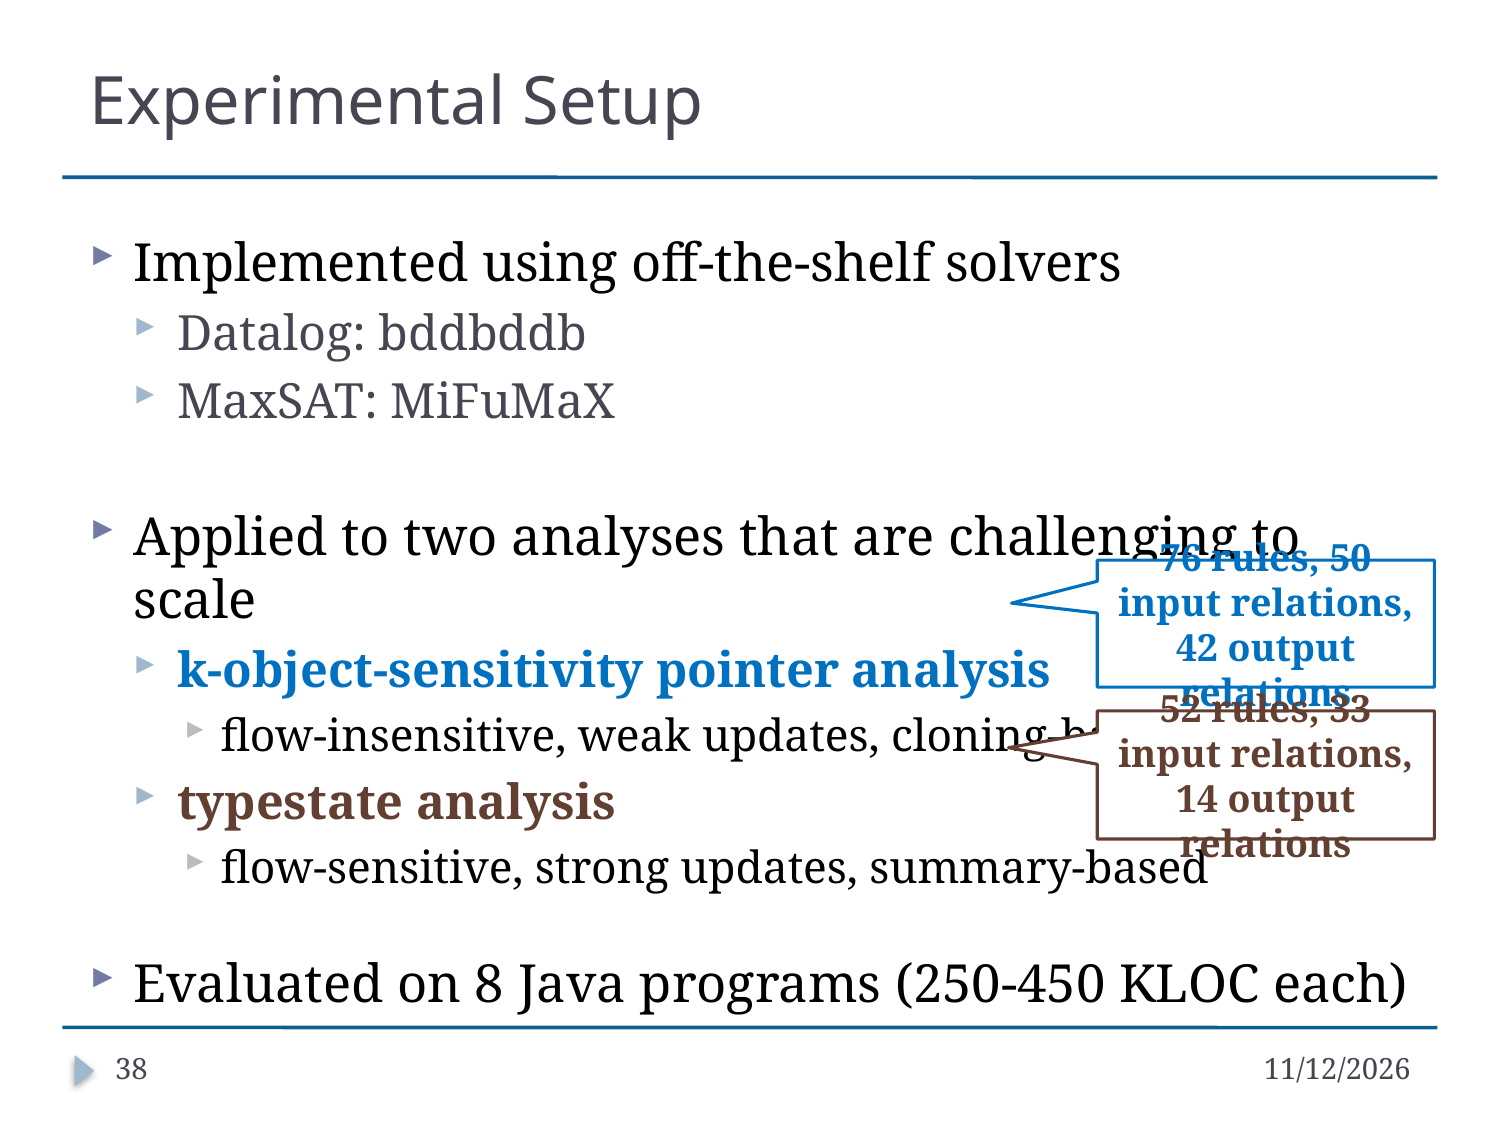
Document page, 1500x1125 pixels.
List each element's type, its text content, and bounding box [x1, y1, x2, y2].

text_box 52 rules, 33 input relations, 14 output relations [1006, 709, 1436, 841]
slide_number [1050, 1042, 1426, 1103]
text_box 76 rules, 50 input relations, 42 output relations [1009, 558, 1436, 689]
title Experimental Setup [75, 24, 1425, 171]
list Implemented using off-the-shelf solvers Datalog: bddbddb MaxSAT: MiFuMaX Applied to two analyses that are challenging to scale k-object-sensitivity pointer analysis flow-insensitive, weak updates, cloning-based typestate analysis flow-sensitive, strong updates, summary-based Evaluated on 8 Java programs (250-450 KLOC each) [75, 221, 1425, 1032]
slide_number 38 [100, 1042, 426, 1103]
